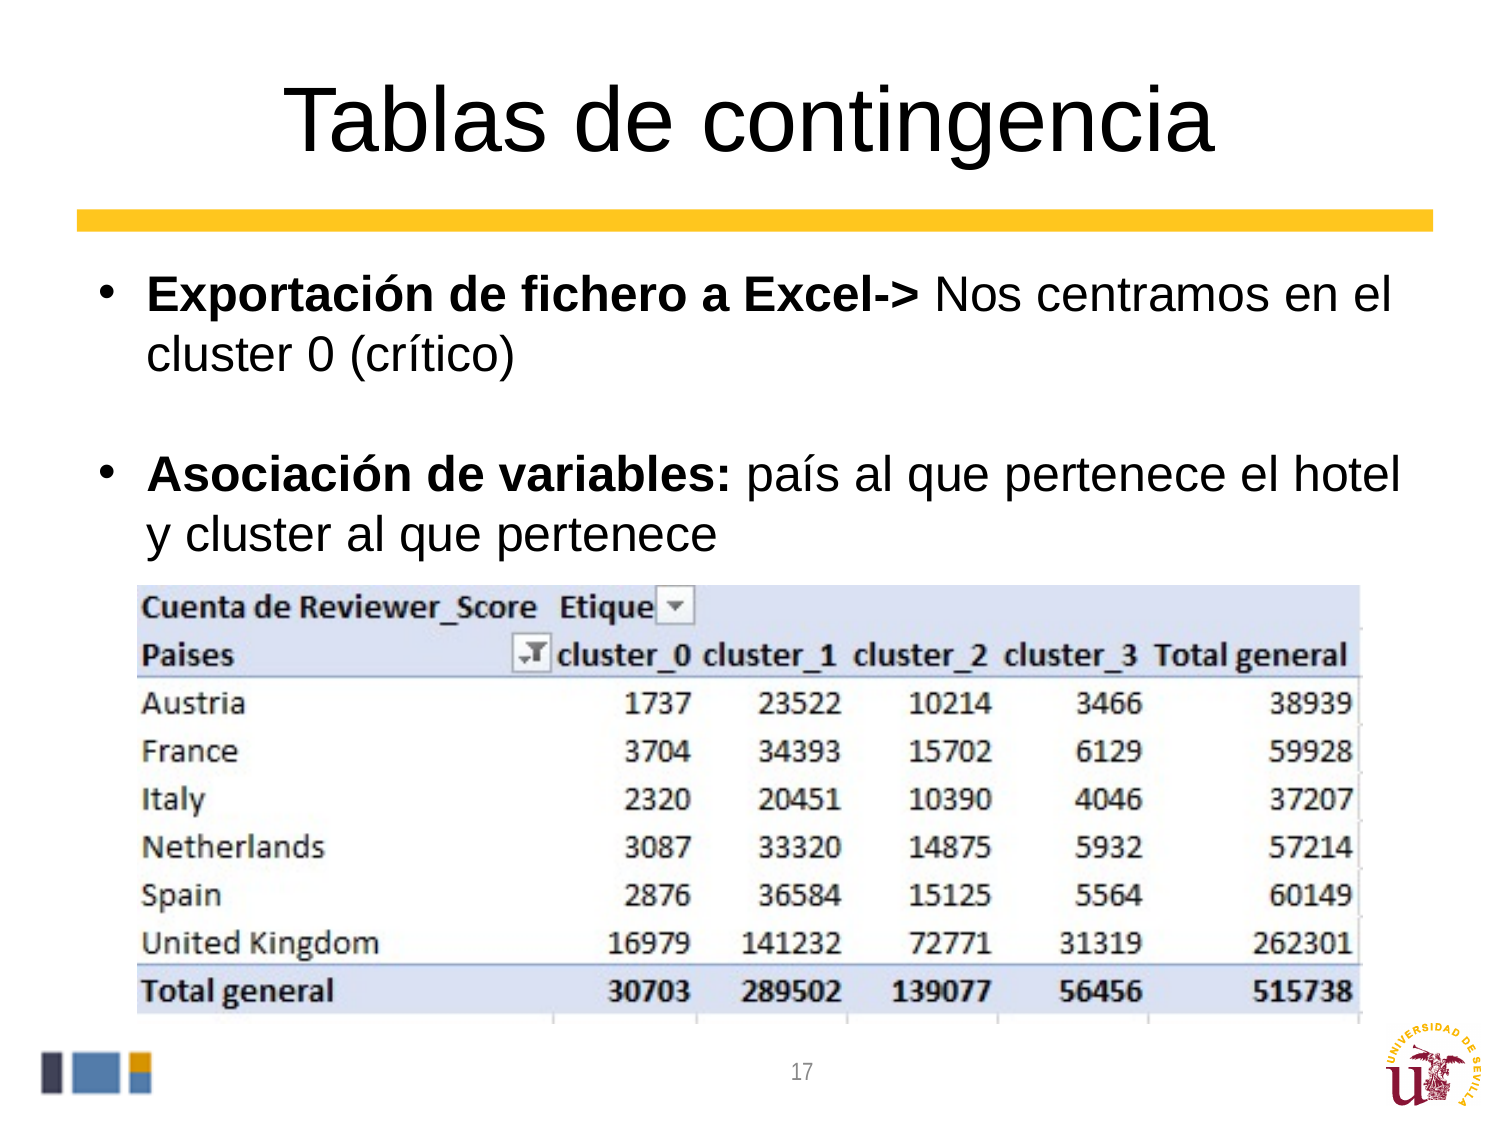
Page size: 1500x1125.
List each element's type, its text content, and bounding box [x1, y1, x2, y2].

picture [136, 585, 1364, 1024]
picture [1386, 1023, 1481, 1106]
title Tablas de contingencia [75, 45, 1425, 185]
slide_number 17 [627, 1040, 978, 1101]
list Exportación de fichero a Excel-> Nos centramos en el cluster 0 (crítico) Asociación de variables: país al que pertenece el hotel y cluster al que pertenece [75, 253, 1425, 1016]
picture [29, 1044, 164, 1109]
